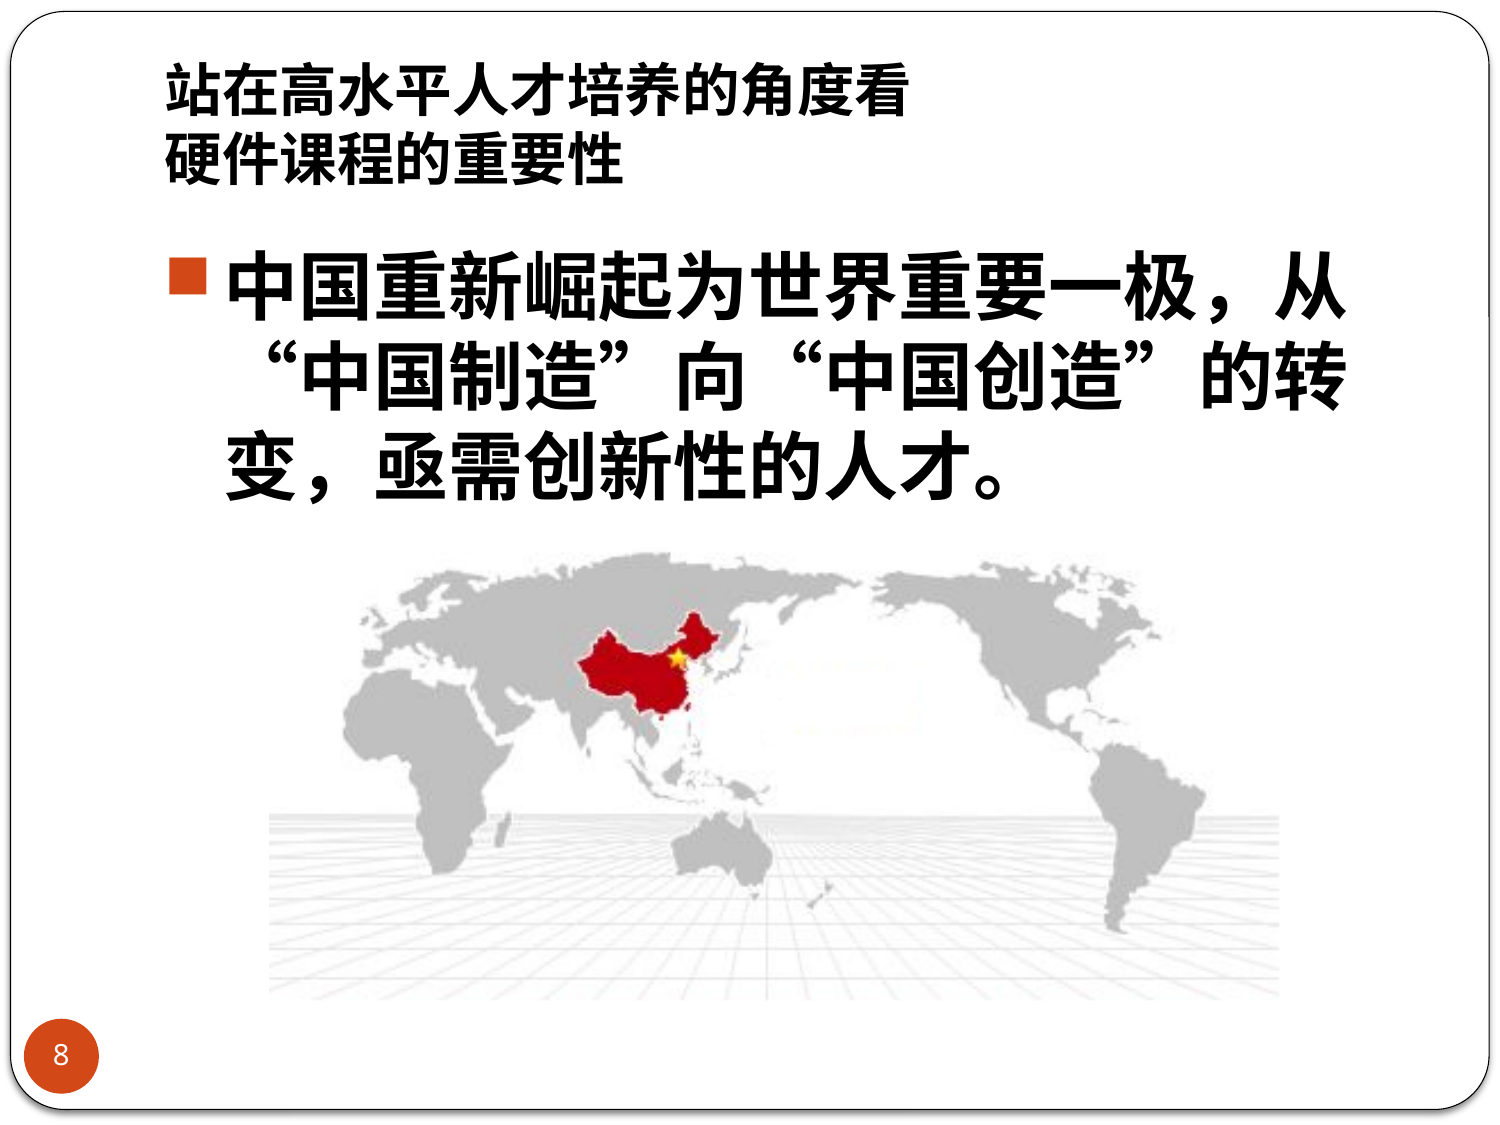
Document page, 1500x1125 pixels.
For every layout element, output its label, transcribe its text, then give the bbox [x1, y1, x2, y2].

list 中国重新崛起为世界重要一极，从“中国制造”向“中国创造”的转变，亟需创新性的人才。 [150, 231, 1425, 988]
slide_number 8 [23, 1018, 99, 1094]
title 站在高水平人才培养的角度看 硬件课程的重要性 [150, 45, 1425, 207]
picture [268, 526, 1282, 1004]
